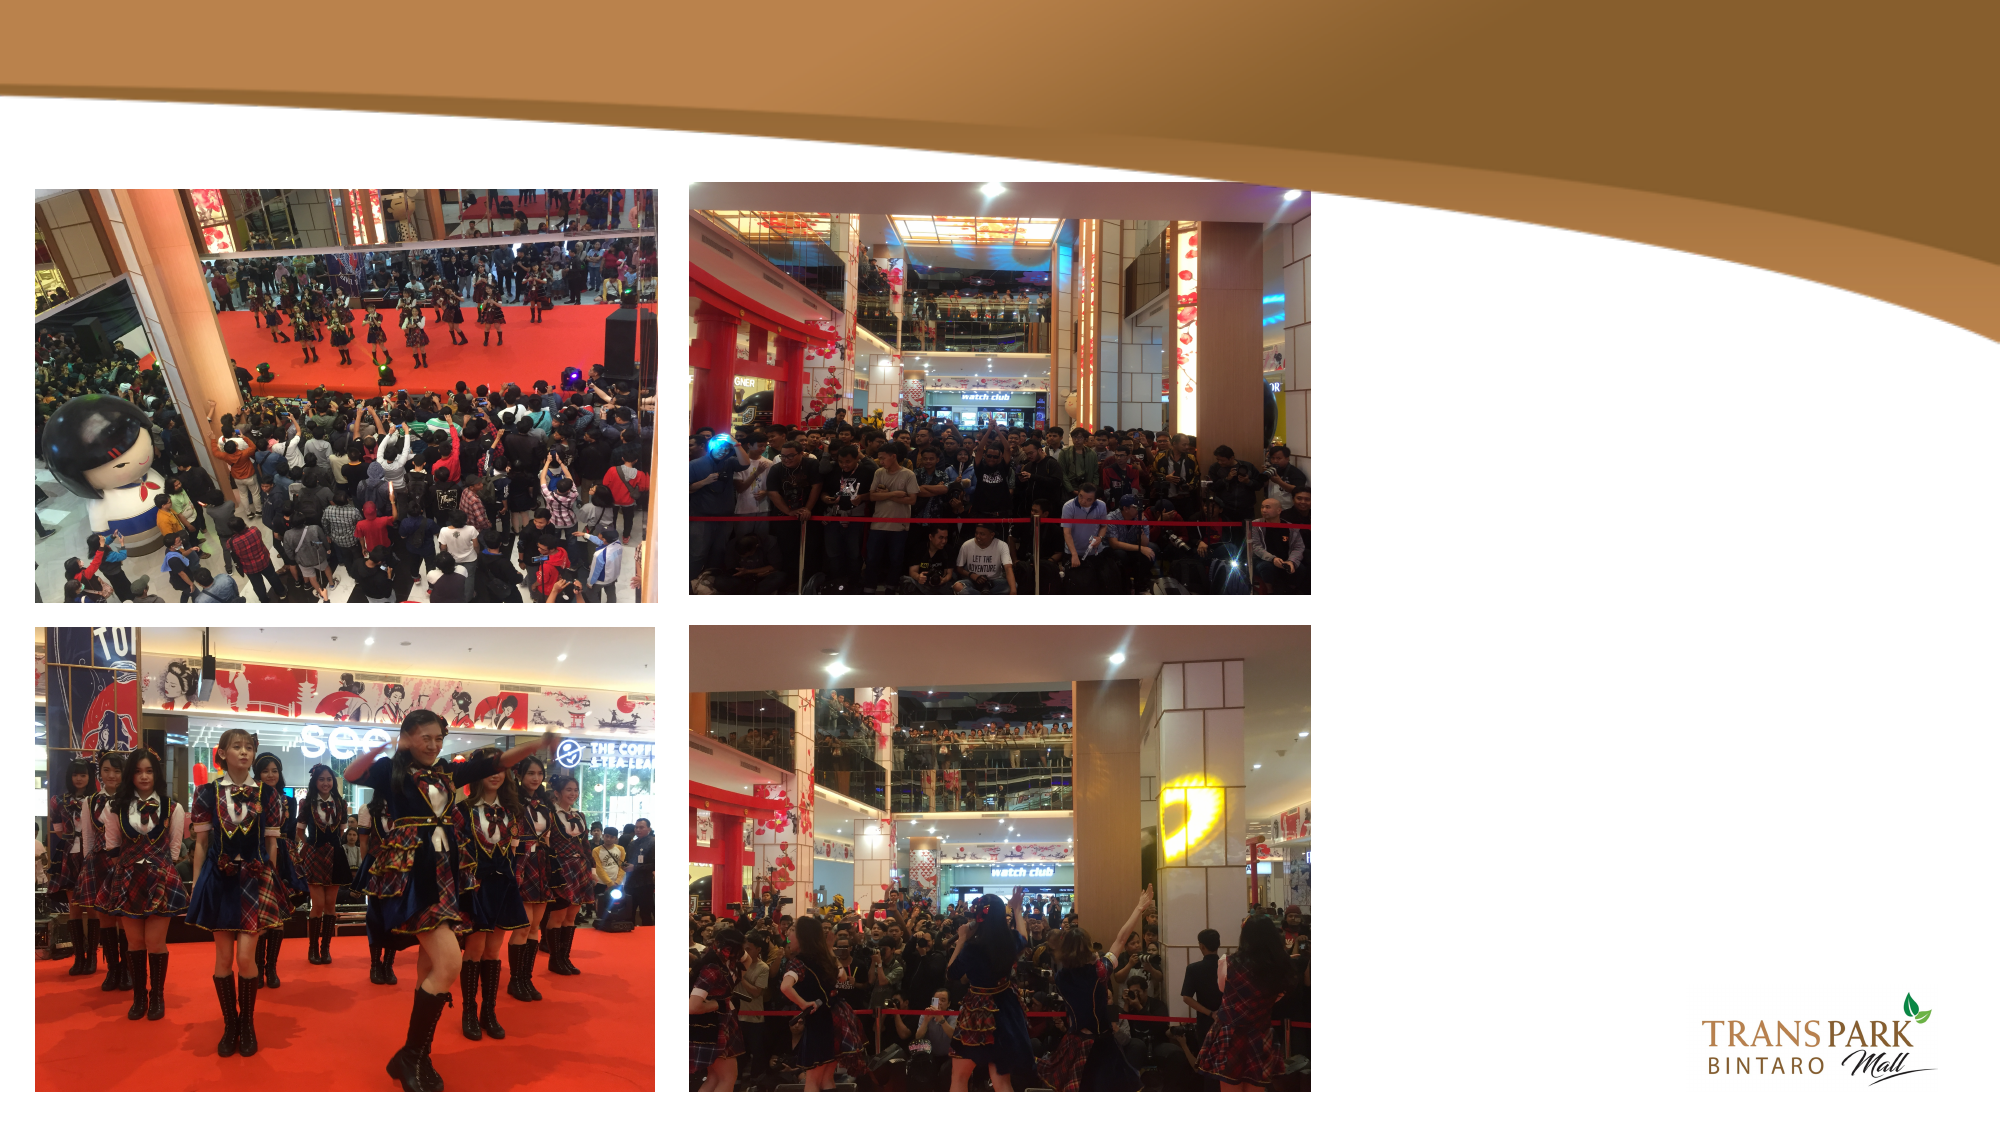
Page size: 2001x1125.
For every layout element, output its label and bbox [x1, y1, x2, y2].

picture [0, 0, 2000, 603]
picture [35, 627, 655, 1092]
picture [689, 625, 1311, 1092]
picture [1686, 984, 1938, 1092]
